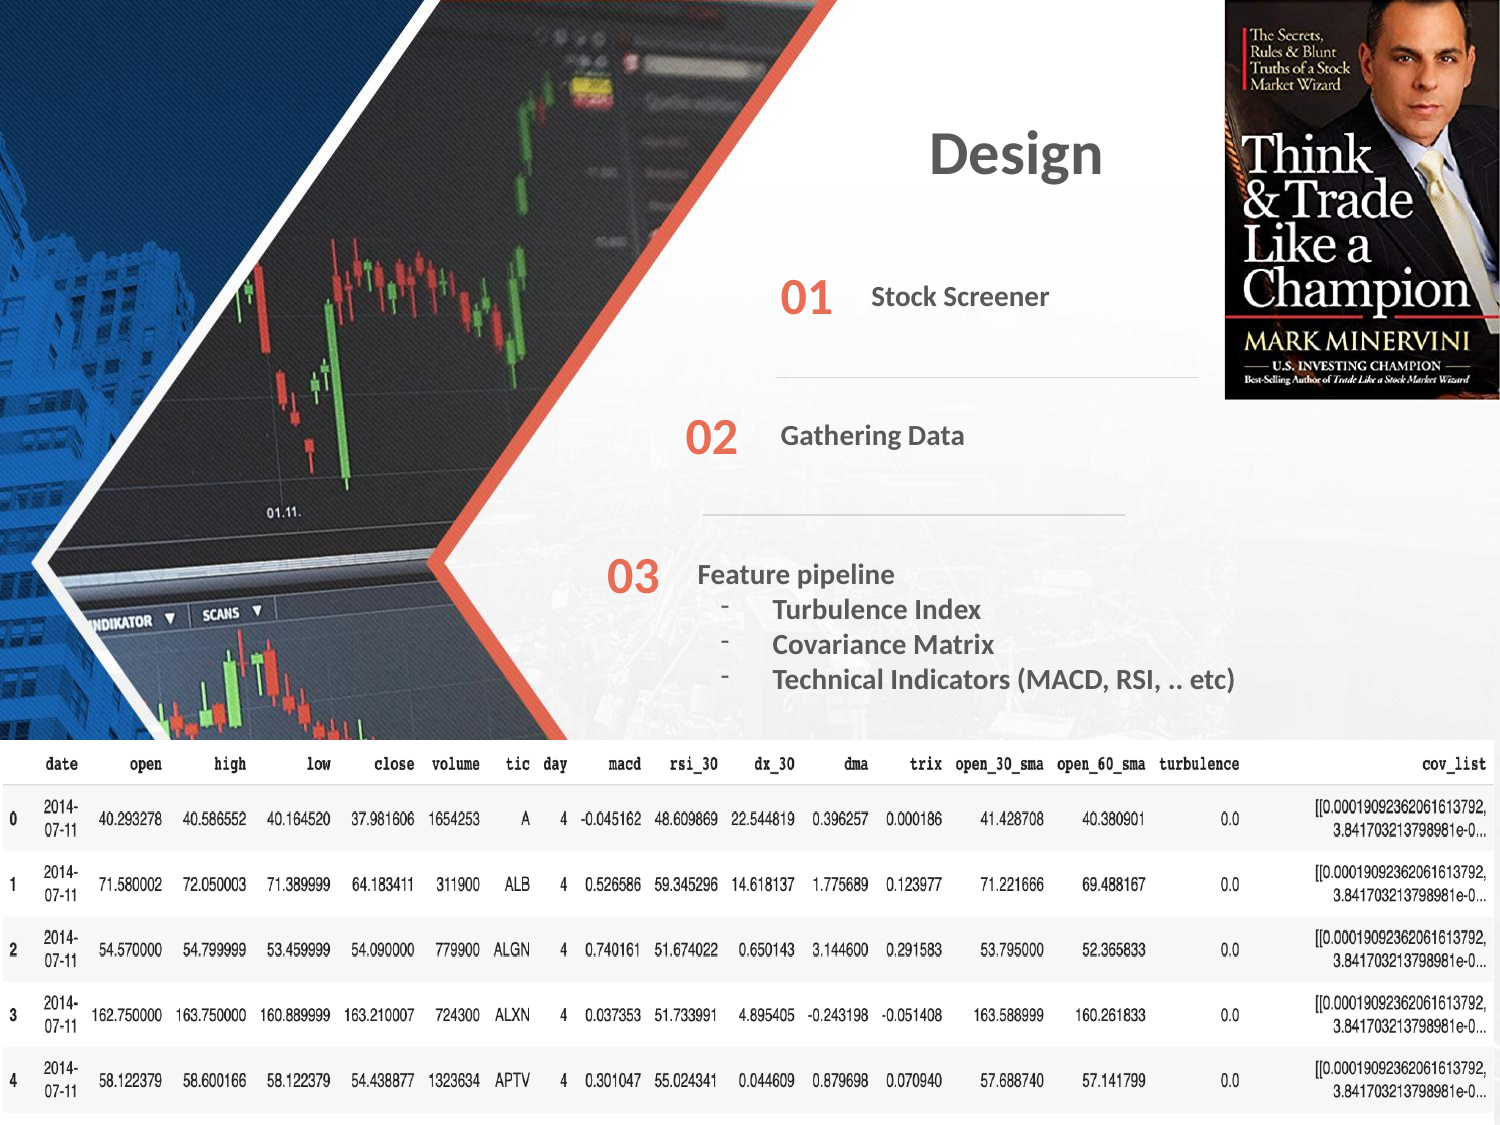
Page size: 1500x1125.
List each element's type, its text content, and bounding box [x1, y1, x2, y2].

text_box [670, 394, 1251, 474]
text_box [765, 255, 1219, 334]
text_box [591, 533, 1289, 705]
picture [0, 0, 1500, 1125]
text_box Design [772, 104, 1219, 195]
